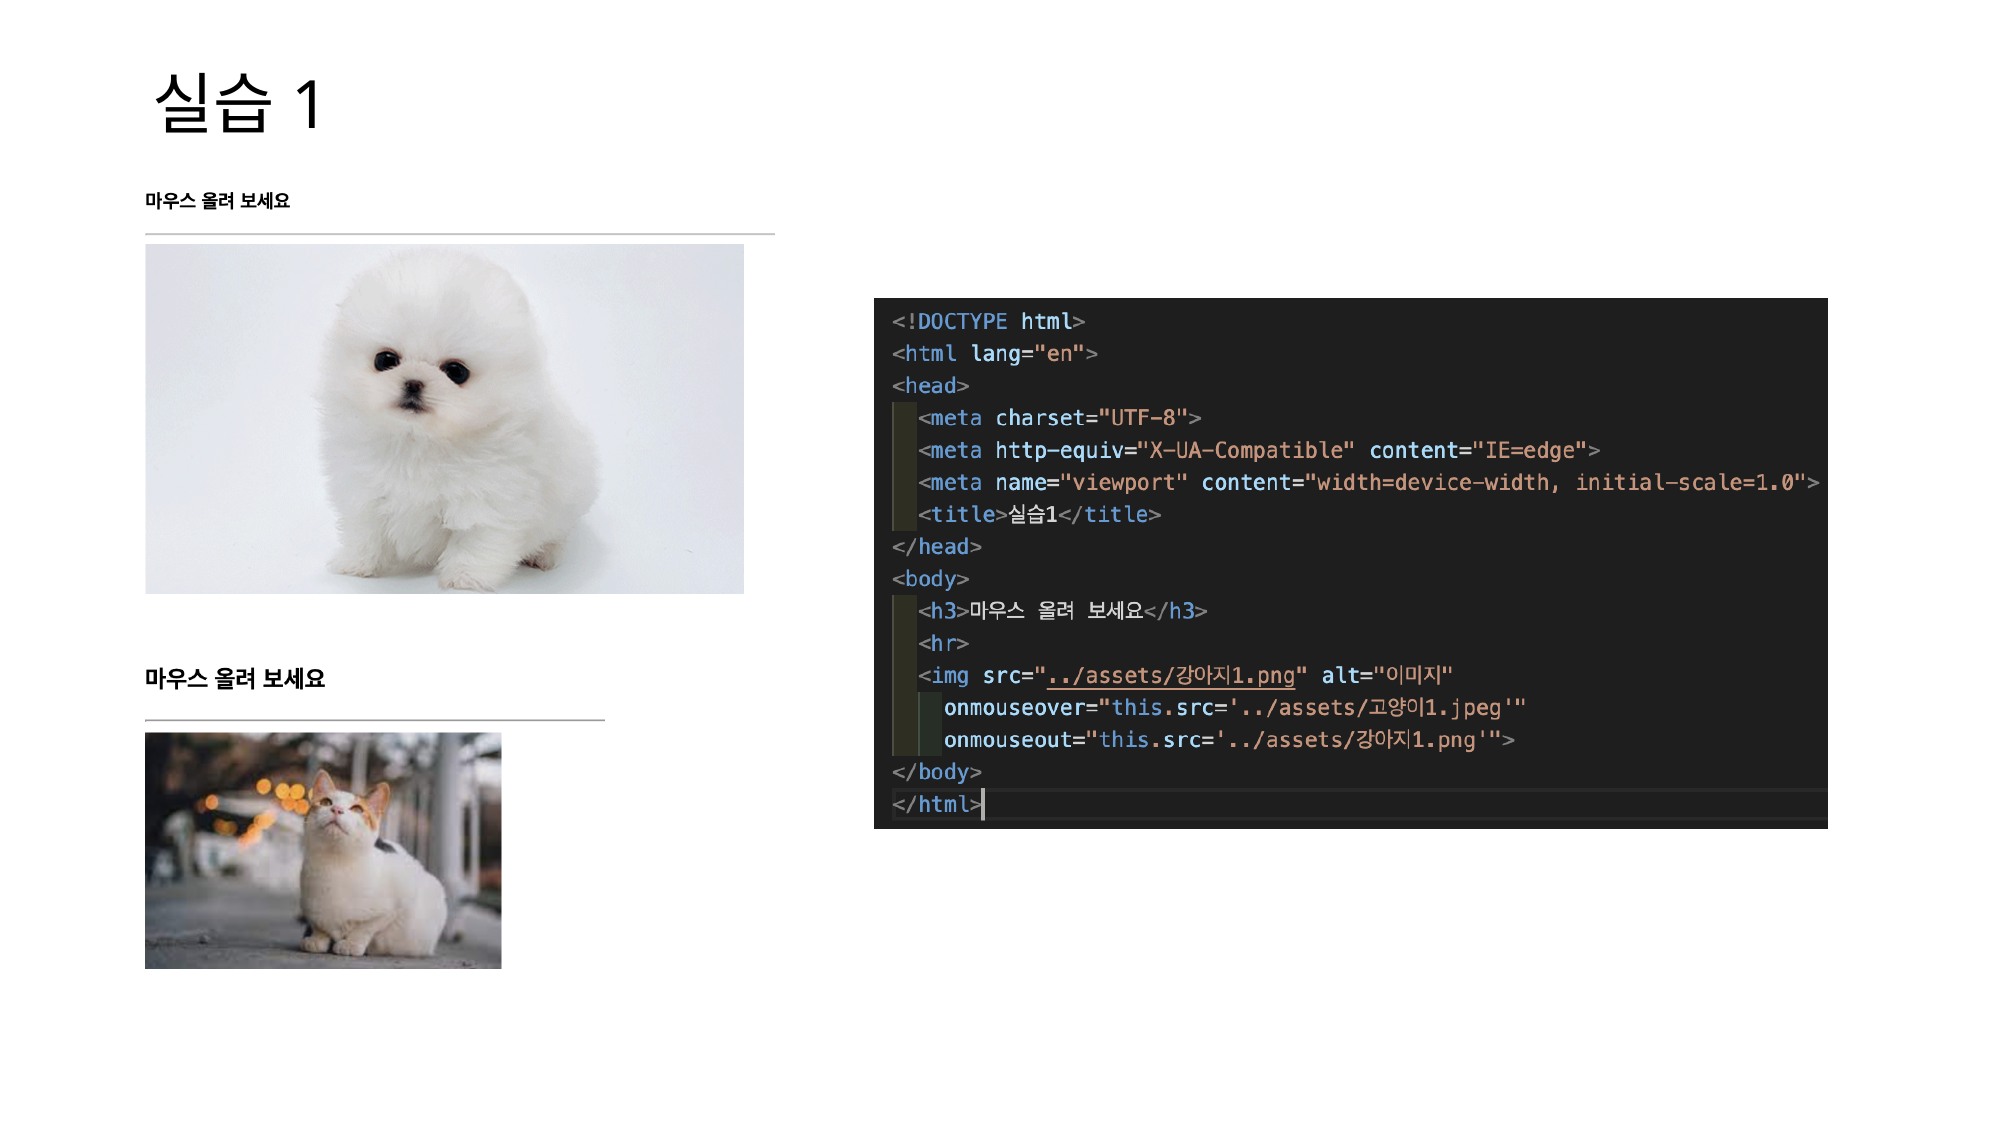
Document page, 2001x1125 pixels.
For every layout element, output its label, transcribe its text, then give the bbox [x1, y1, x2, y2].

picture [137, 178, 775, 620]
picture [137, 644, 605, 1031]
picture [874, 298, 1828, 829]
title 실습1 [137, 59, 1109, 154]
